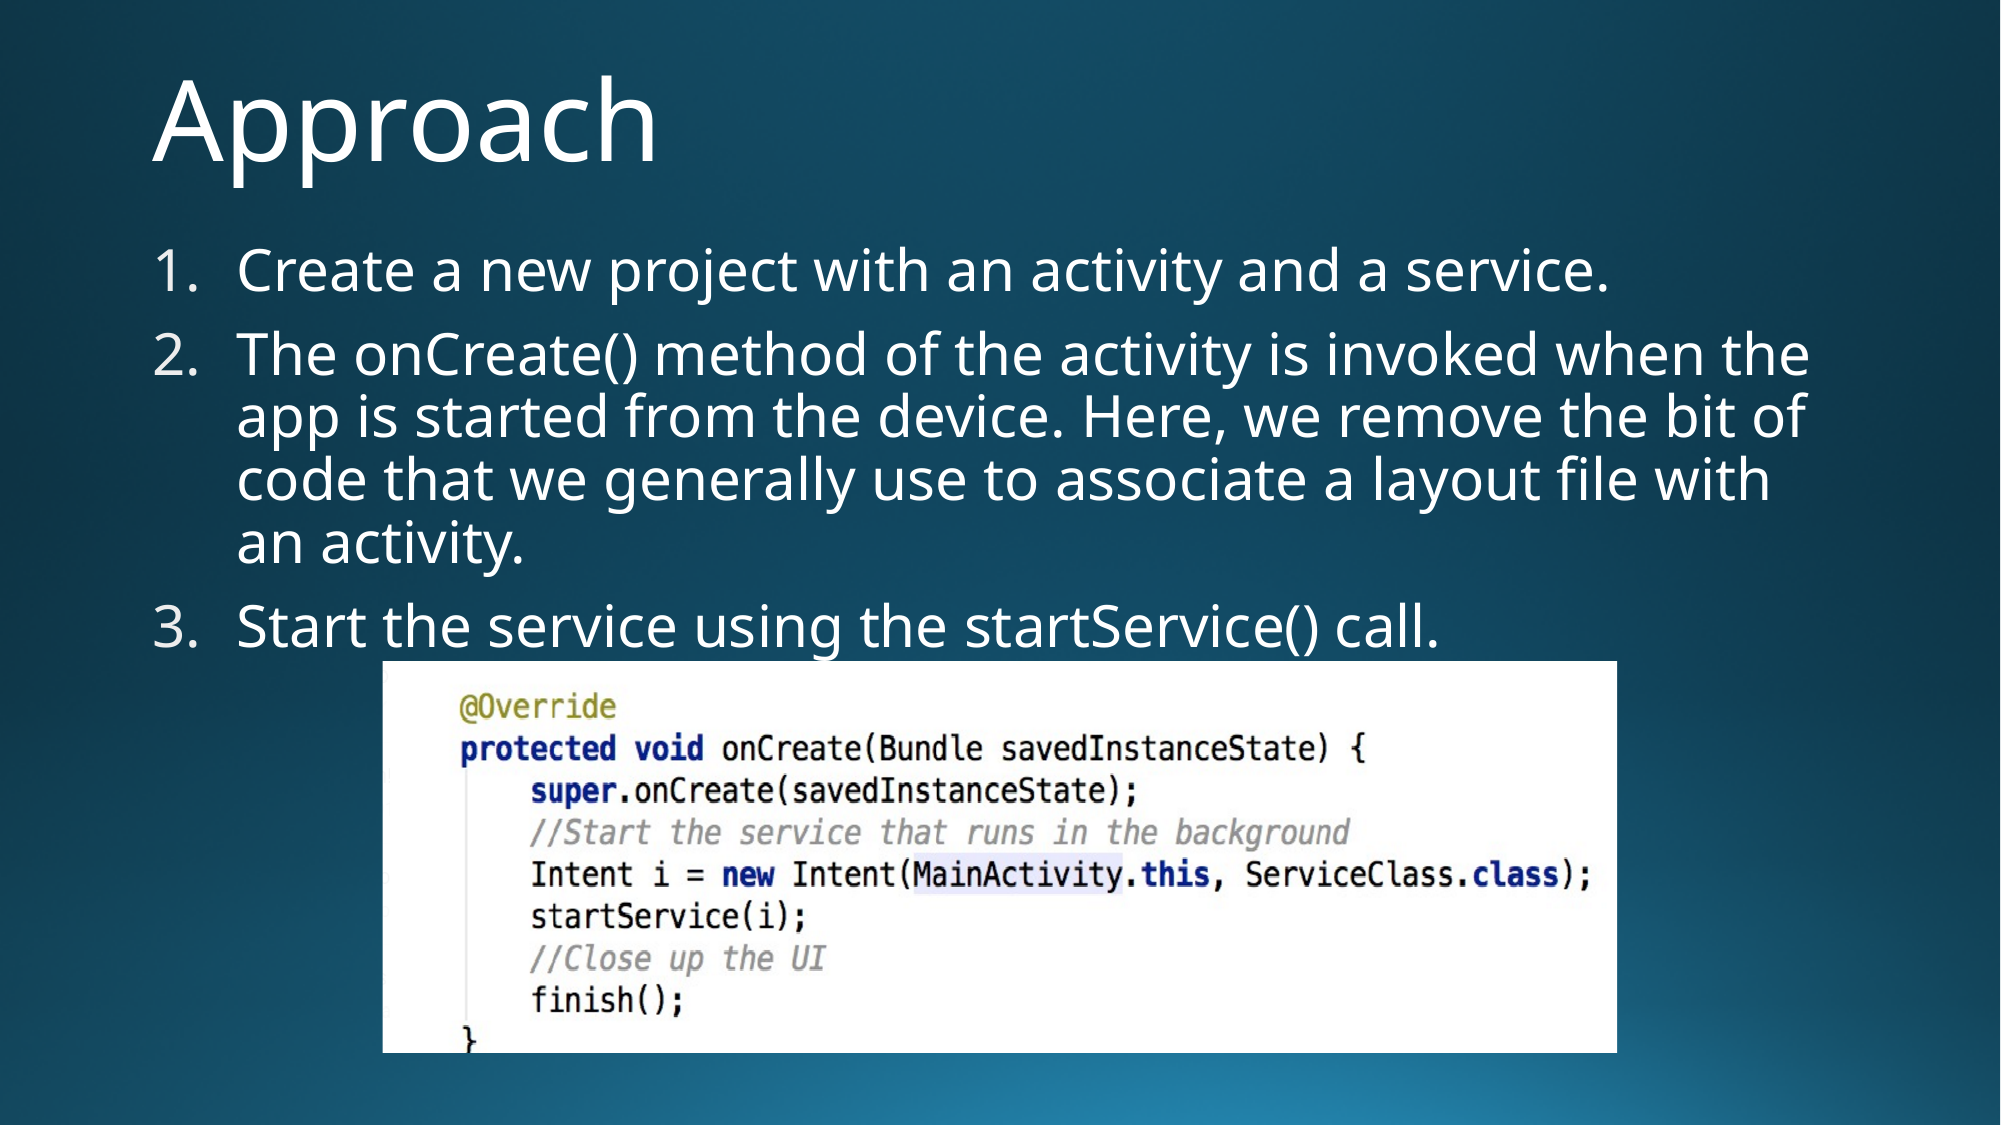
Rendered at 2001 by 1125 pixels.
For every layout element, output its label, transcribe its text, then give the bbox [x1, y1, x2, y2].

title Approach [137, 15, 1863, 233]
list Create a new project with an activity and a service. The onCreate() method of the activity is invoked when the app is started from the device. Here, we remove the bit of code that we generally use to associate a layout file with an activity. Start the service using the startService() call. [137, 233, 1863, 992]
picture [0, 0, 2001, 1125]
